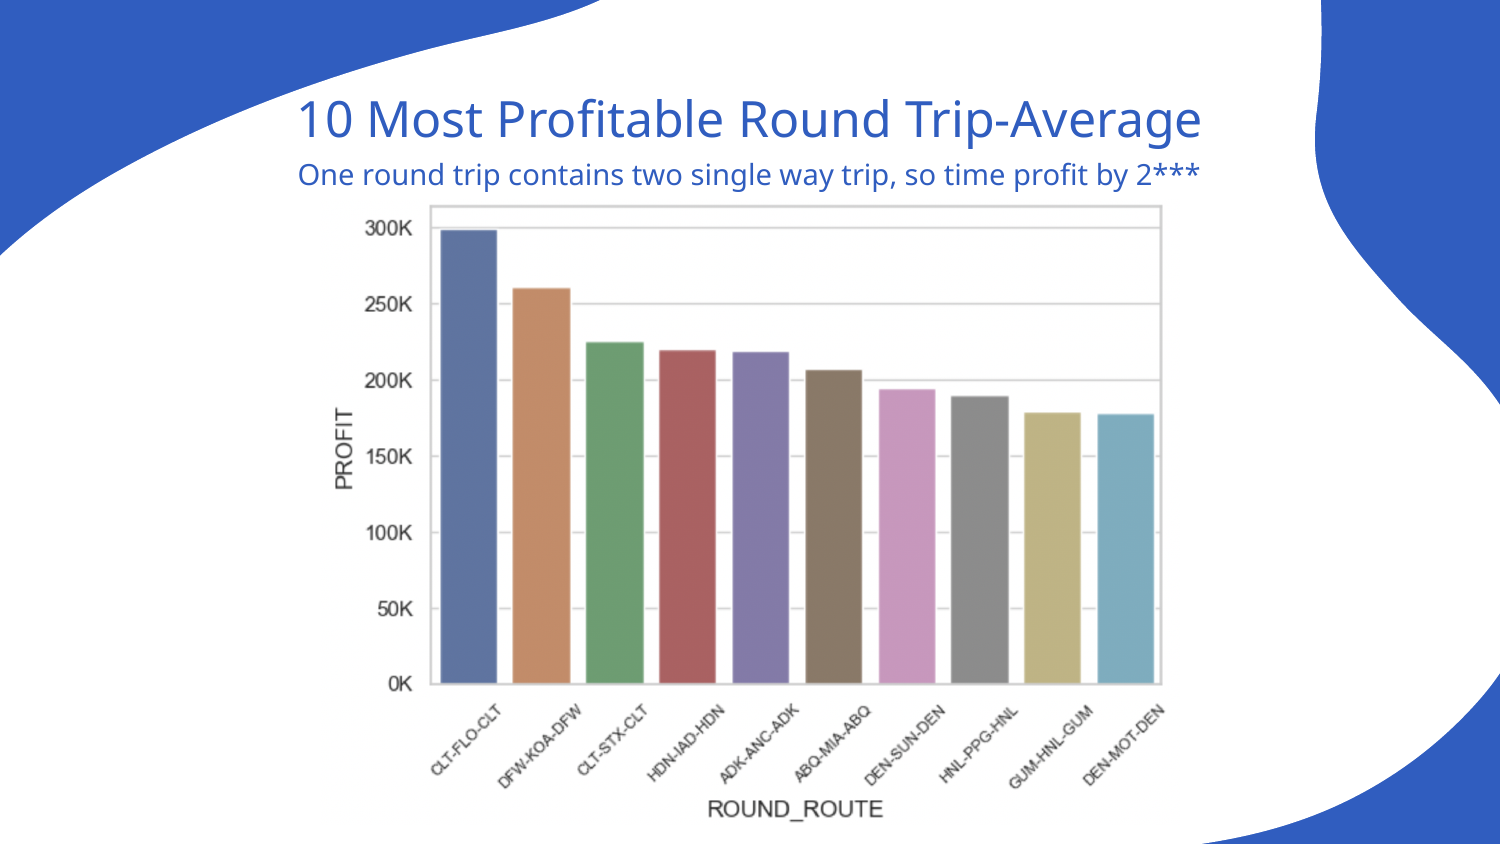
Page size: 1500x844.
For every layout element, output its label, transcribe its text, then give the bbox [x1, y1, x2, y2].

picture [320, 199, 1180, 825]
text_box One round trip contains two single way trip, so time profit by 2*** [282, 149, 1292, 200]
title 10 Most Profitable Round Trip-Average [51, 72, 1449, 167]
